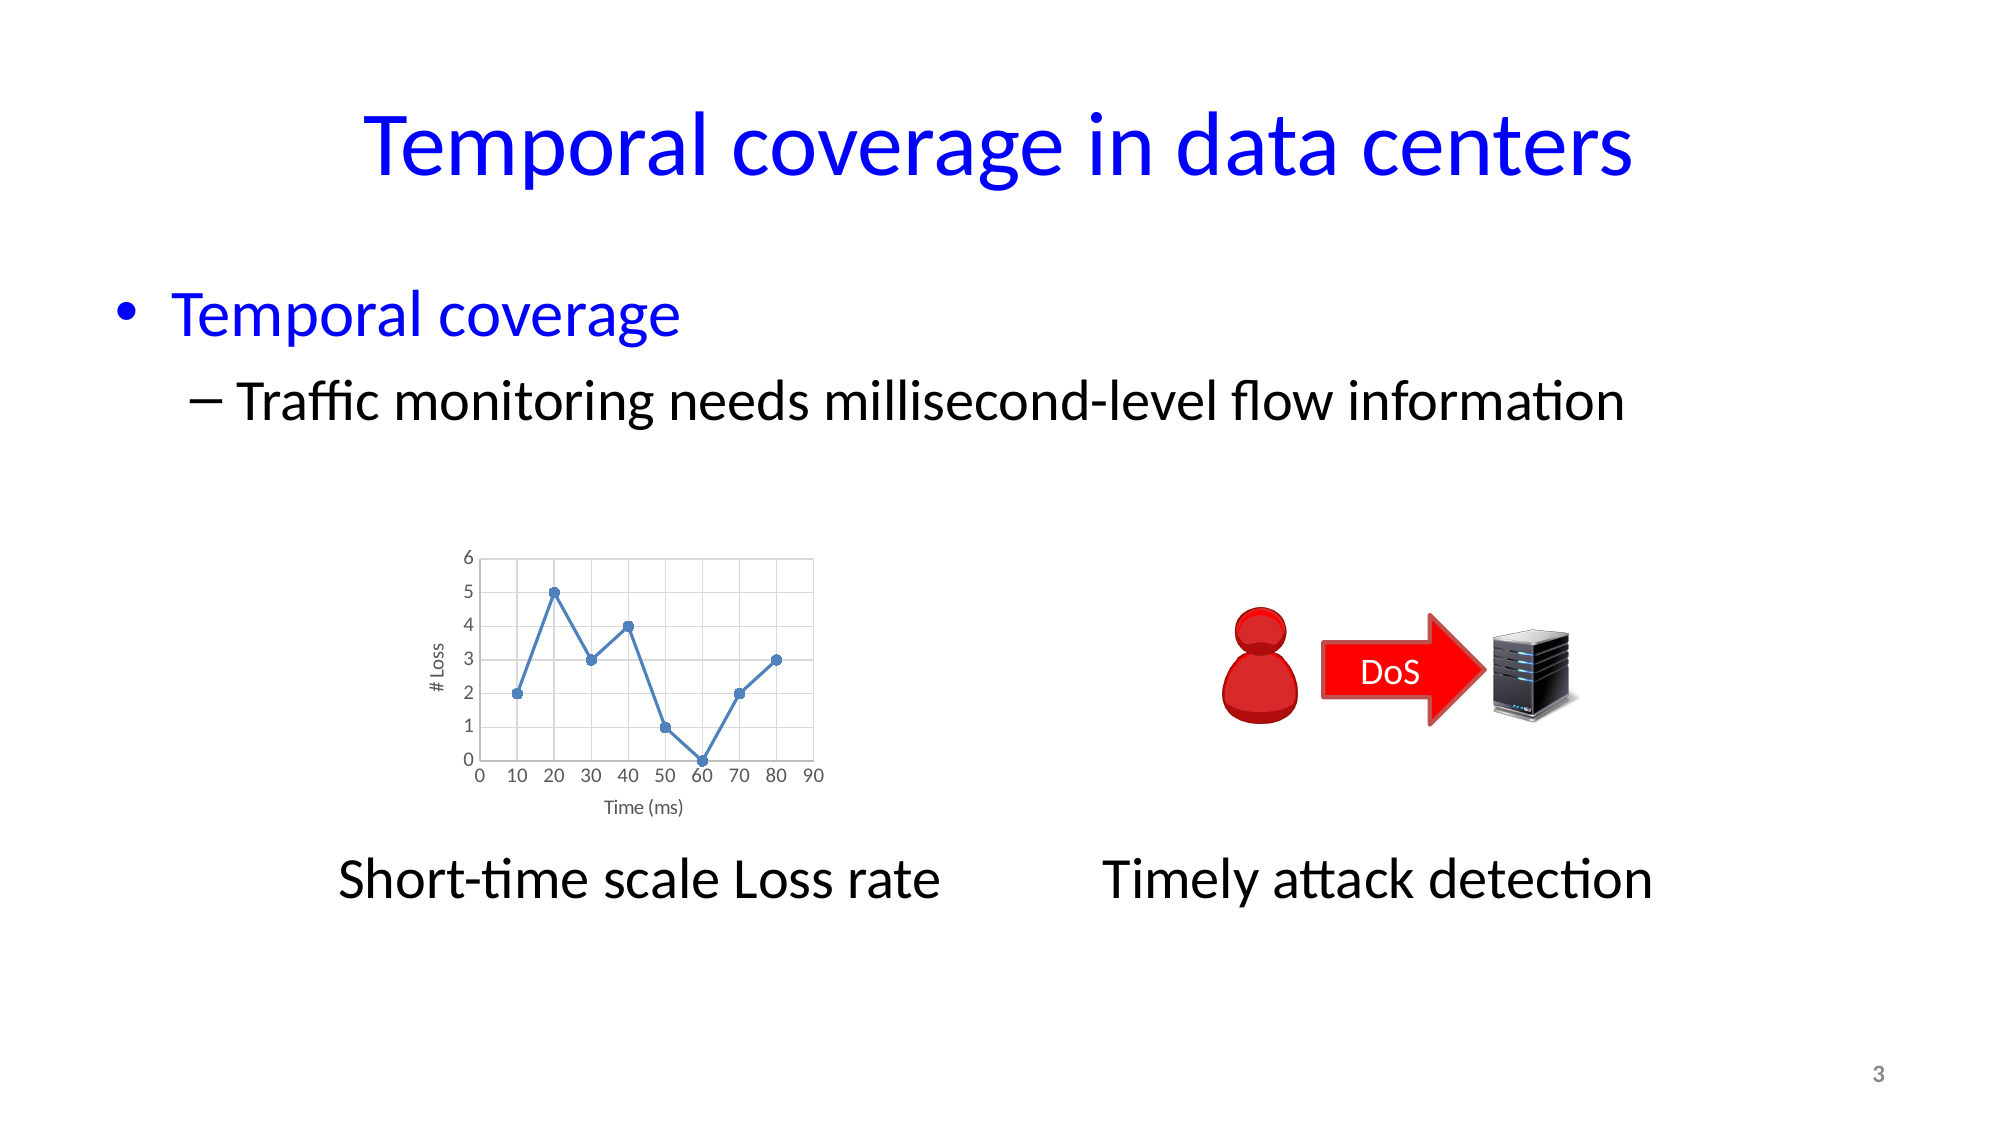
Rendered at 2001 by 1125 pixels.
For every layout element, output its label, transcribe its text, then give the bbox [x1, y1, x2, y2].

chart [416, 531, 857, 826]
picture [1221, 607, 1298, 725]
list Temporal coverage Traffic monitoring needs millisecond-level flow information [99, 262, 1859, 1006]
slide_number 3 [1433, 1042, 1900, 1103]
text_box Timely attack detection [1087, 833, 1670, 918]
text_box DoS [1321, 612, 1479, 727]
picture [1484, 622, 1587, 725]
text_box Short-time scale Loss rate [323, 833, 958, 918]
title Temporal coverage in data centers [99, 44, 1901, 233]
